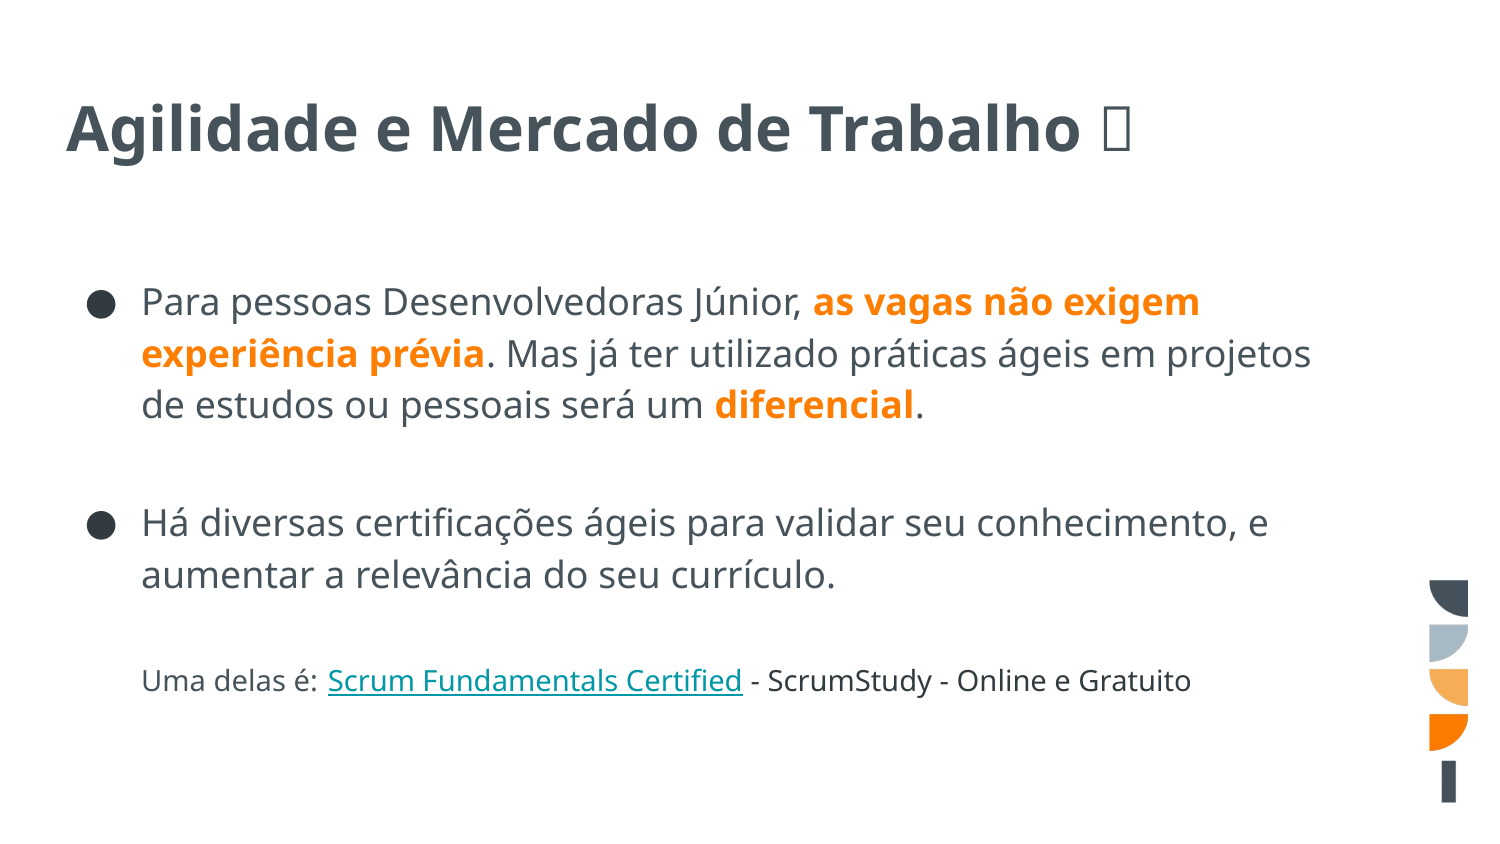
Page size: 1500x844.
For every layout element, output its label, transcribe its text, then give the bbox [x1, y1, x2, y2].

title Agilidade e Mercado de Trabalho 🤑 [51, 45, 1336, 206]
subtitle Para pessoas Desenvolvedoras Júnior, as vagas não exigem experiência prévia. Mas já ter utilizado práticas ágeis em projetos de estudos ou pessoais será um diferencial. Há diversas certificações ágeis para validar seu conhecimento, e aumentar a relevância do seu currículo. Uma delas é: Scrum Fundamentals Certified - ScrumStudy - Online e Gratuito [51, 256, 1336, 844]
picture [1430, 581, 1468, 803]
